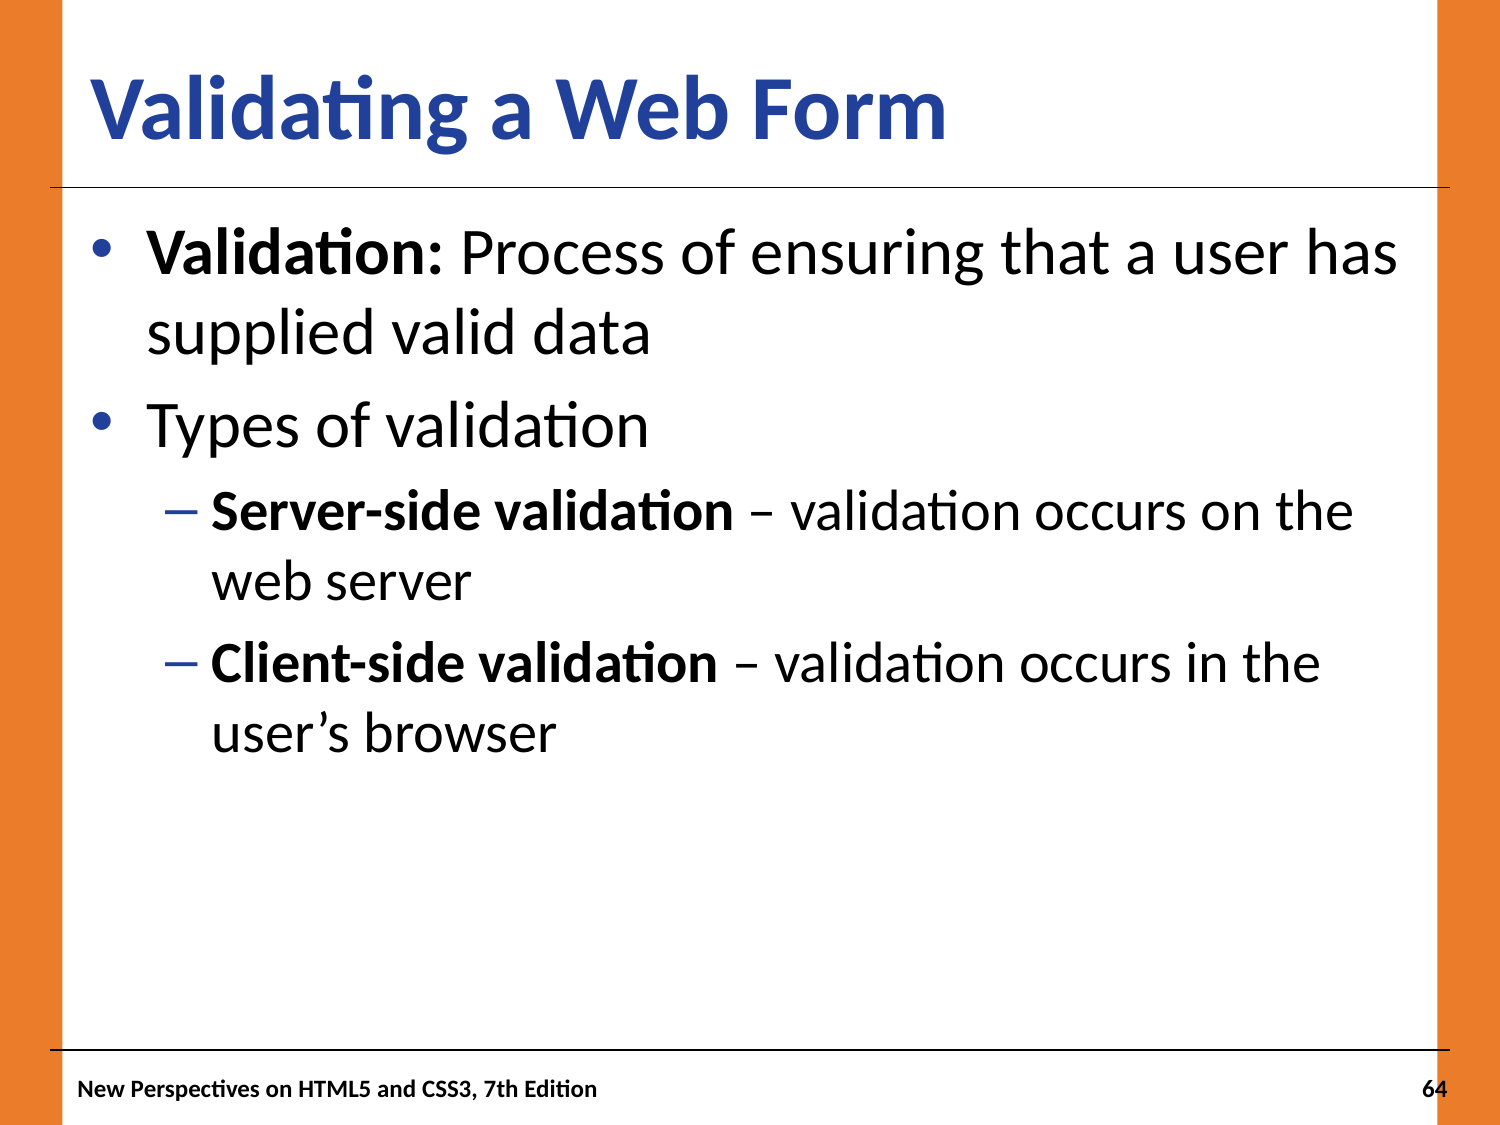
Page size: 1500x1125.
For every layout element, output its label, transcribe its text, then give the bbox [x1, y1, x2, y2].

title Validating a Web Form [74, 24, 1438, 181]
footer New Perspectives on HTML5 and CSS3, 7th Edition [62, 1050, 1374, 1125]
slide_number 64 [1374, 1050, 1463, 1125]
list Validation: Process of ensuring that a user has supplied valid data Types of validation Server-side validation – validation occurs on the web server Client-side validation – validation occurs in the user’s browser [74, 199, 1438, 1006]
